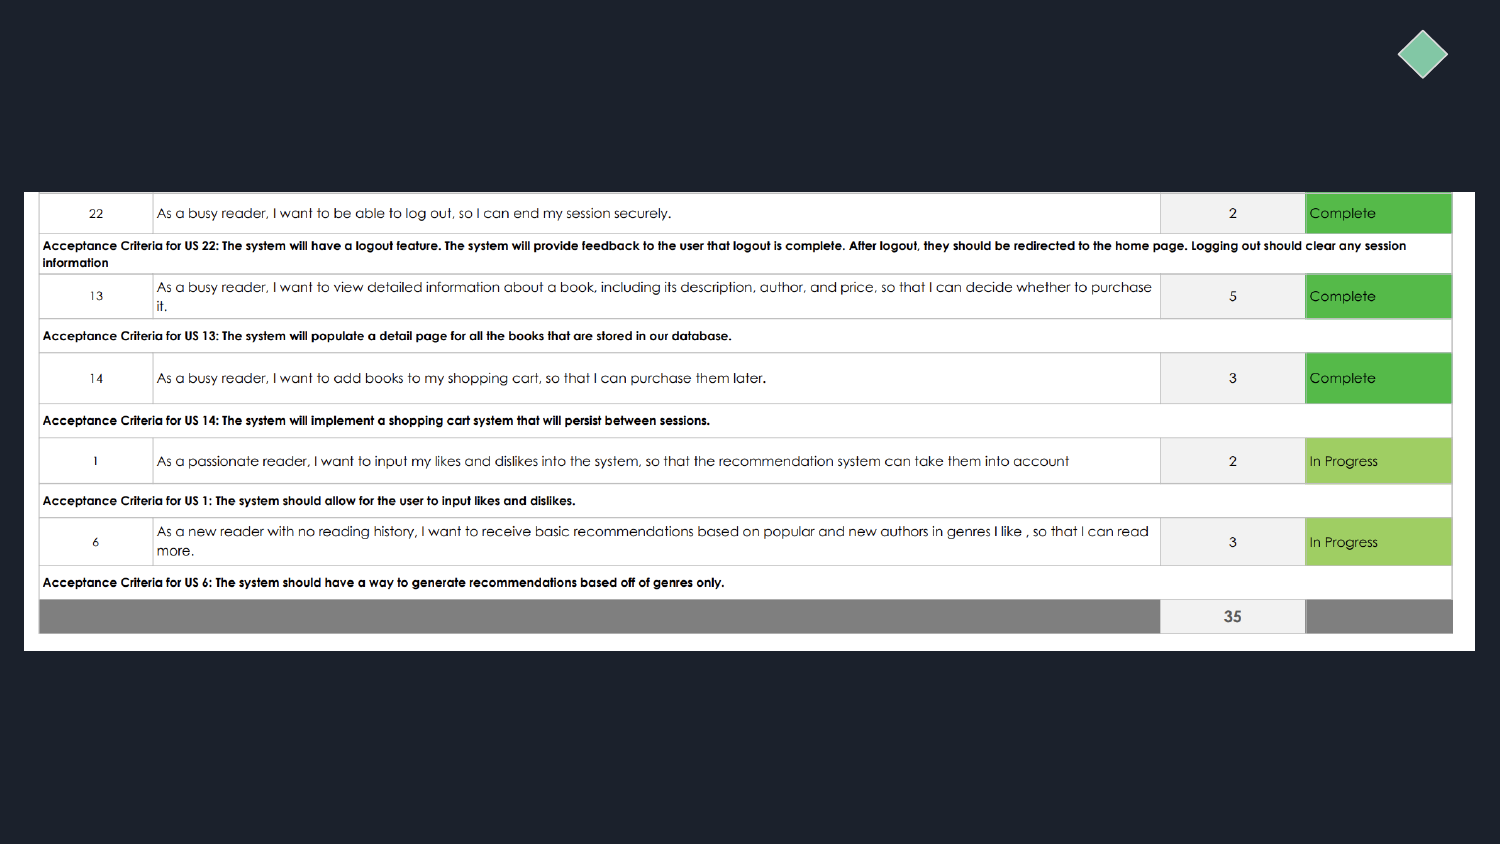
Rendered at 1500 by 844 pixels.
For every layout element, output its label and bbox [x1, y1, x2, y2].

picture [24, 192, 1476, 651]
text_box [1398, 30, 1448, 79]
